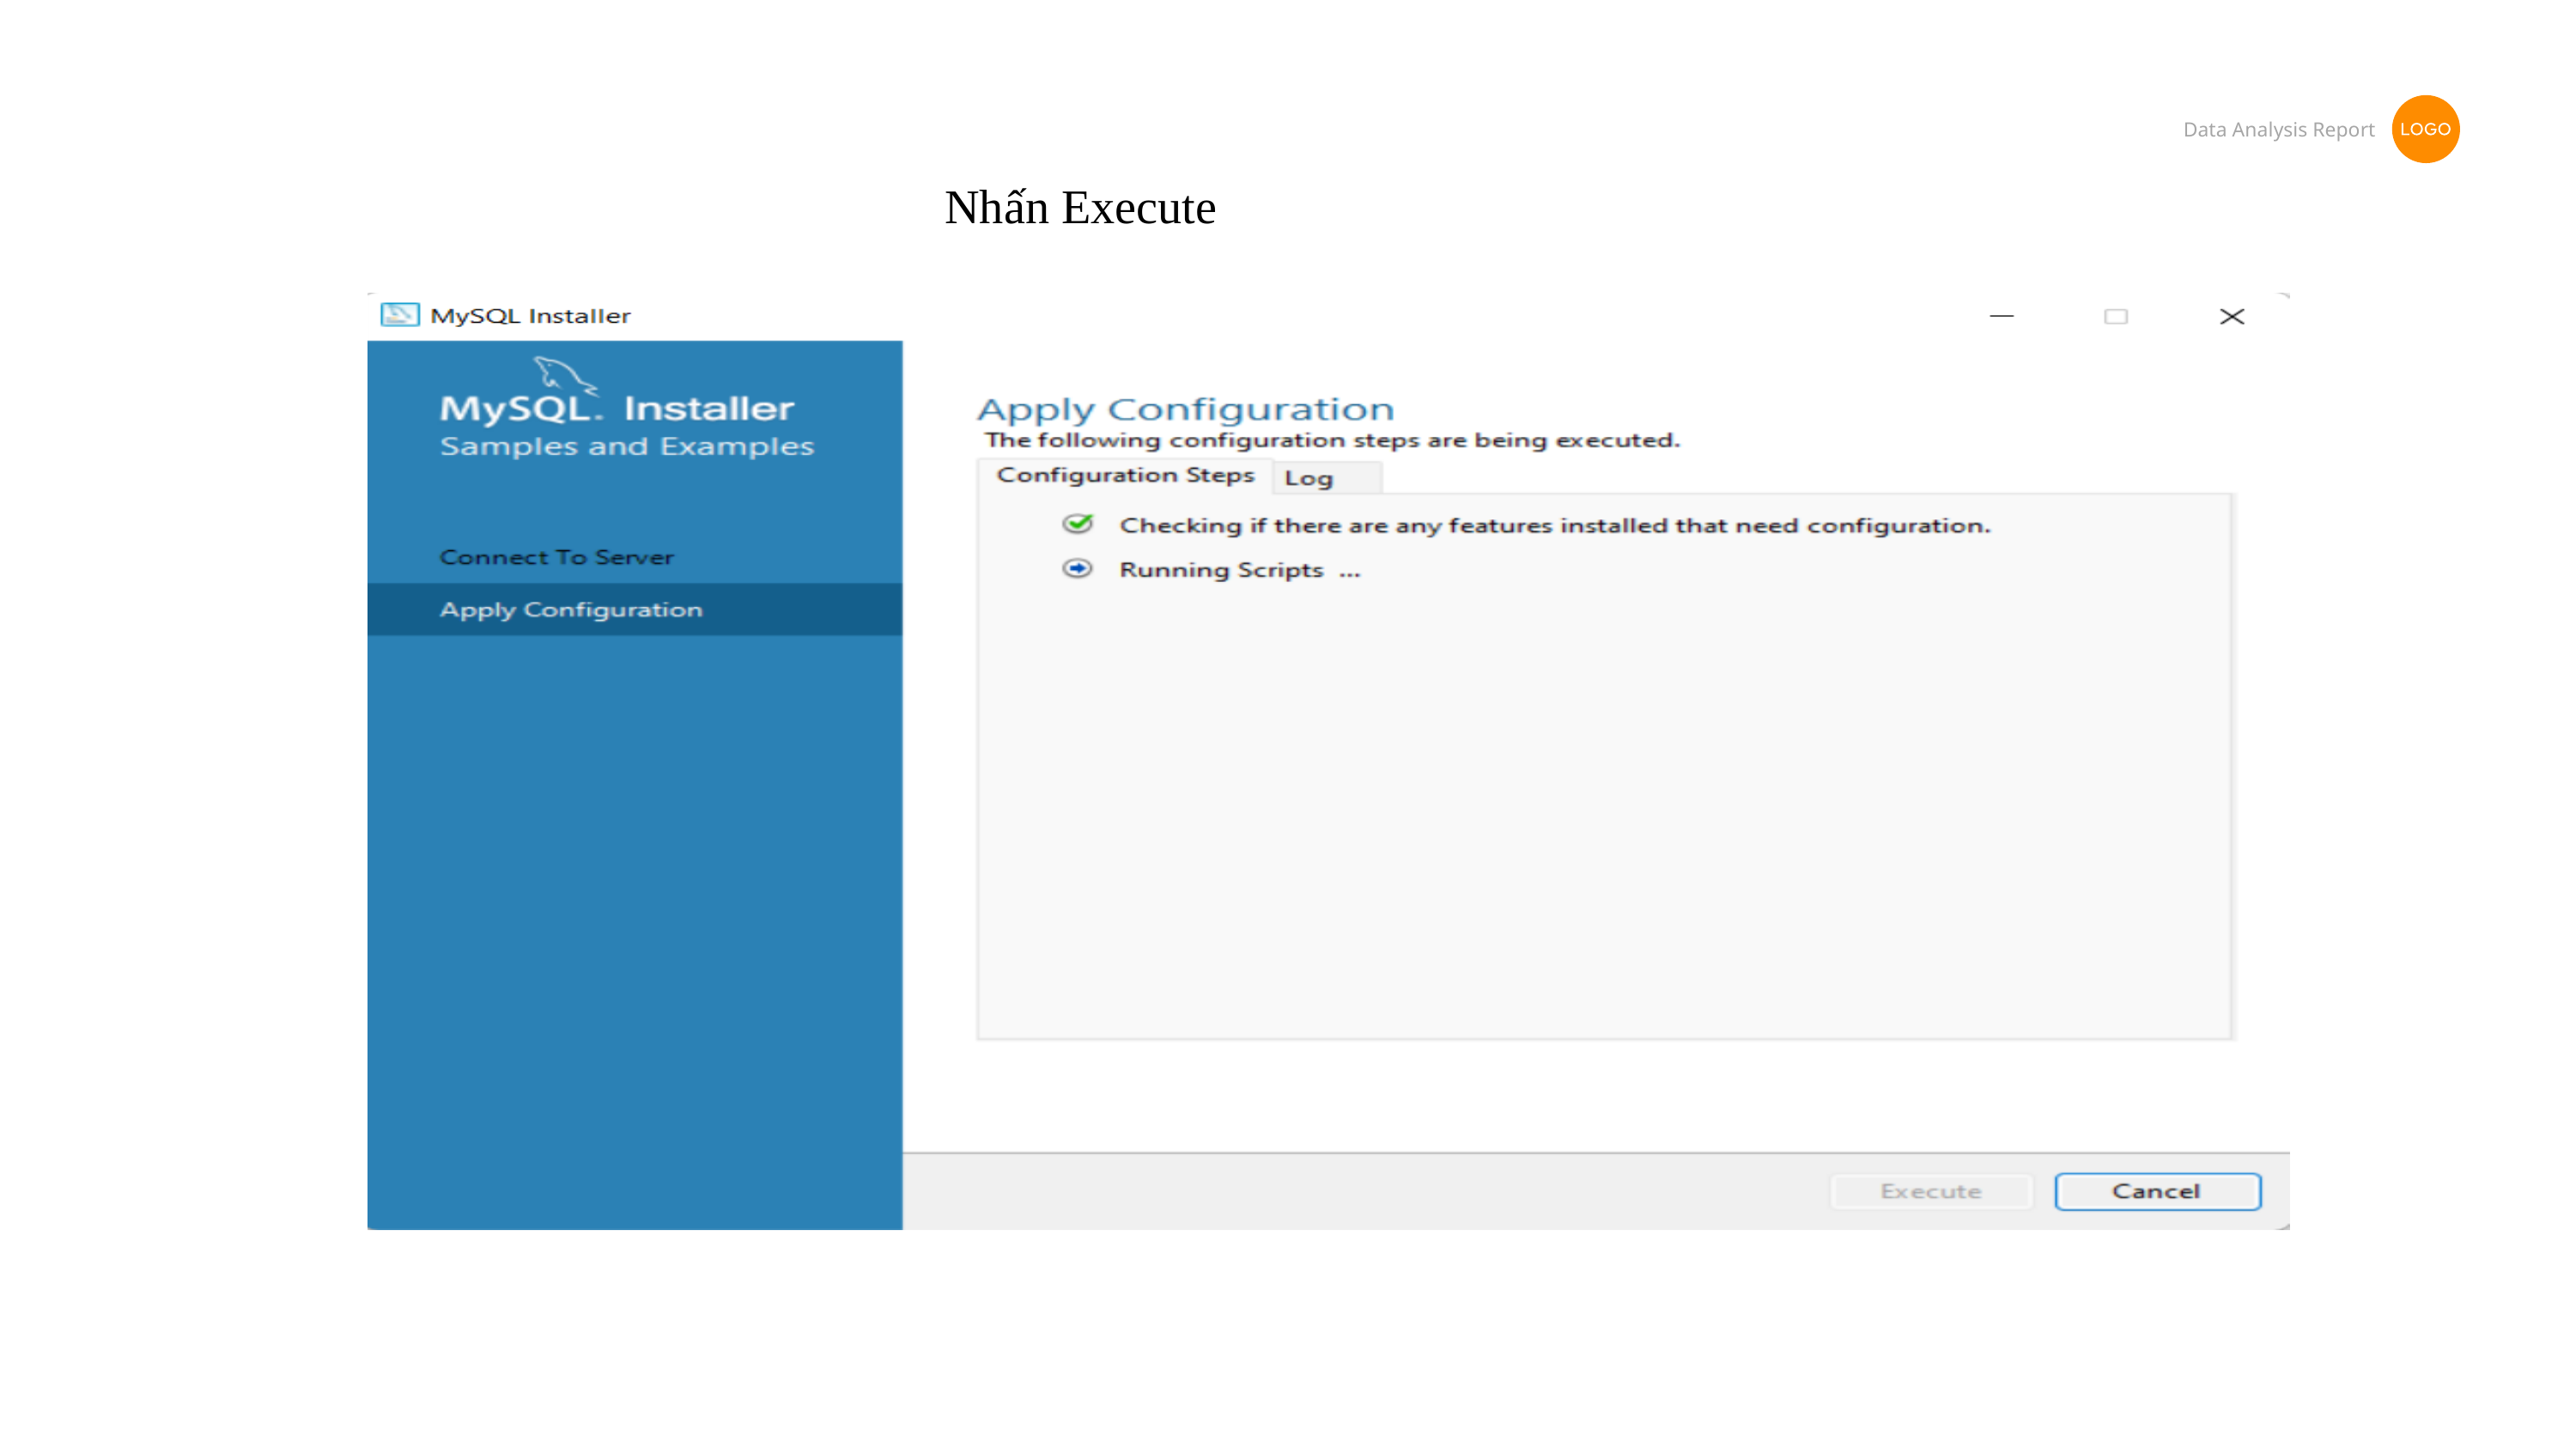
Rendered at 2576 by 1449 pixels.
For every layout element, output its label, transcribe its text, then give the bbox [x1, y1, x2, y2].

picture [368, 293, 2290, 1230]
text_box Nhấn Execute [932, 169, 1230, 240]
